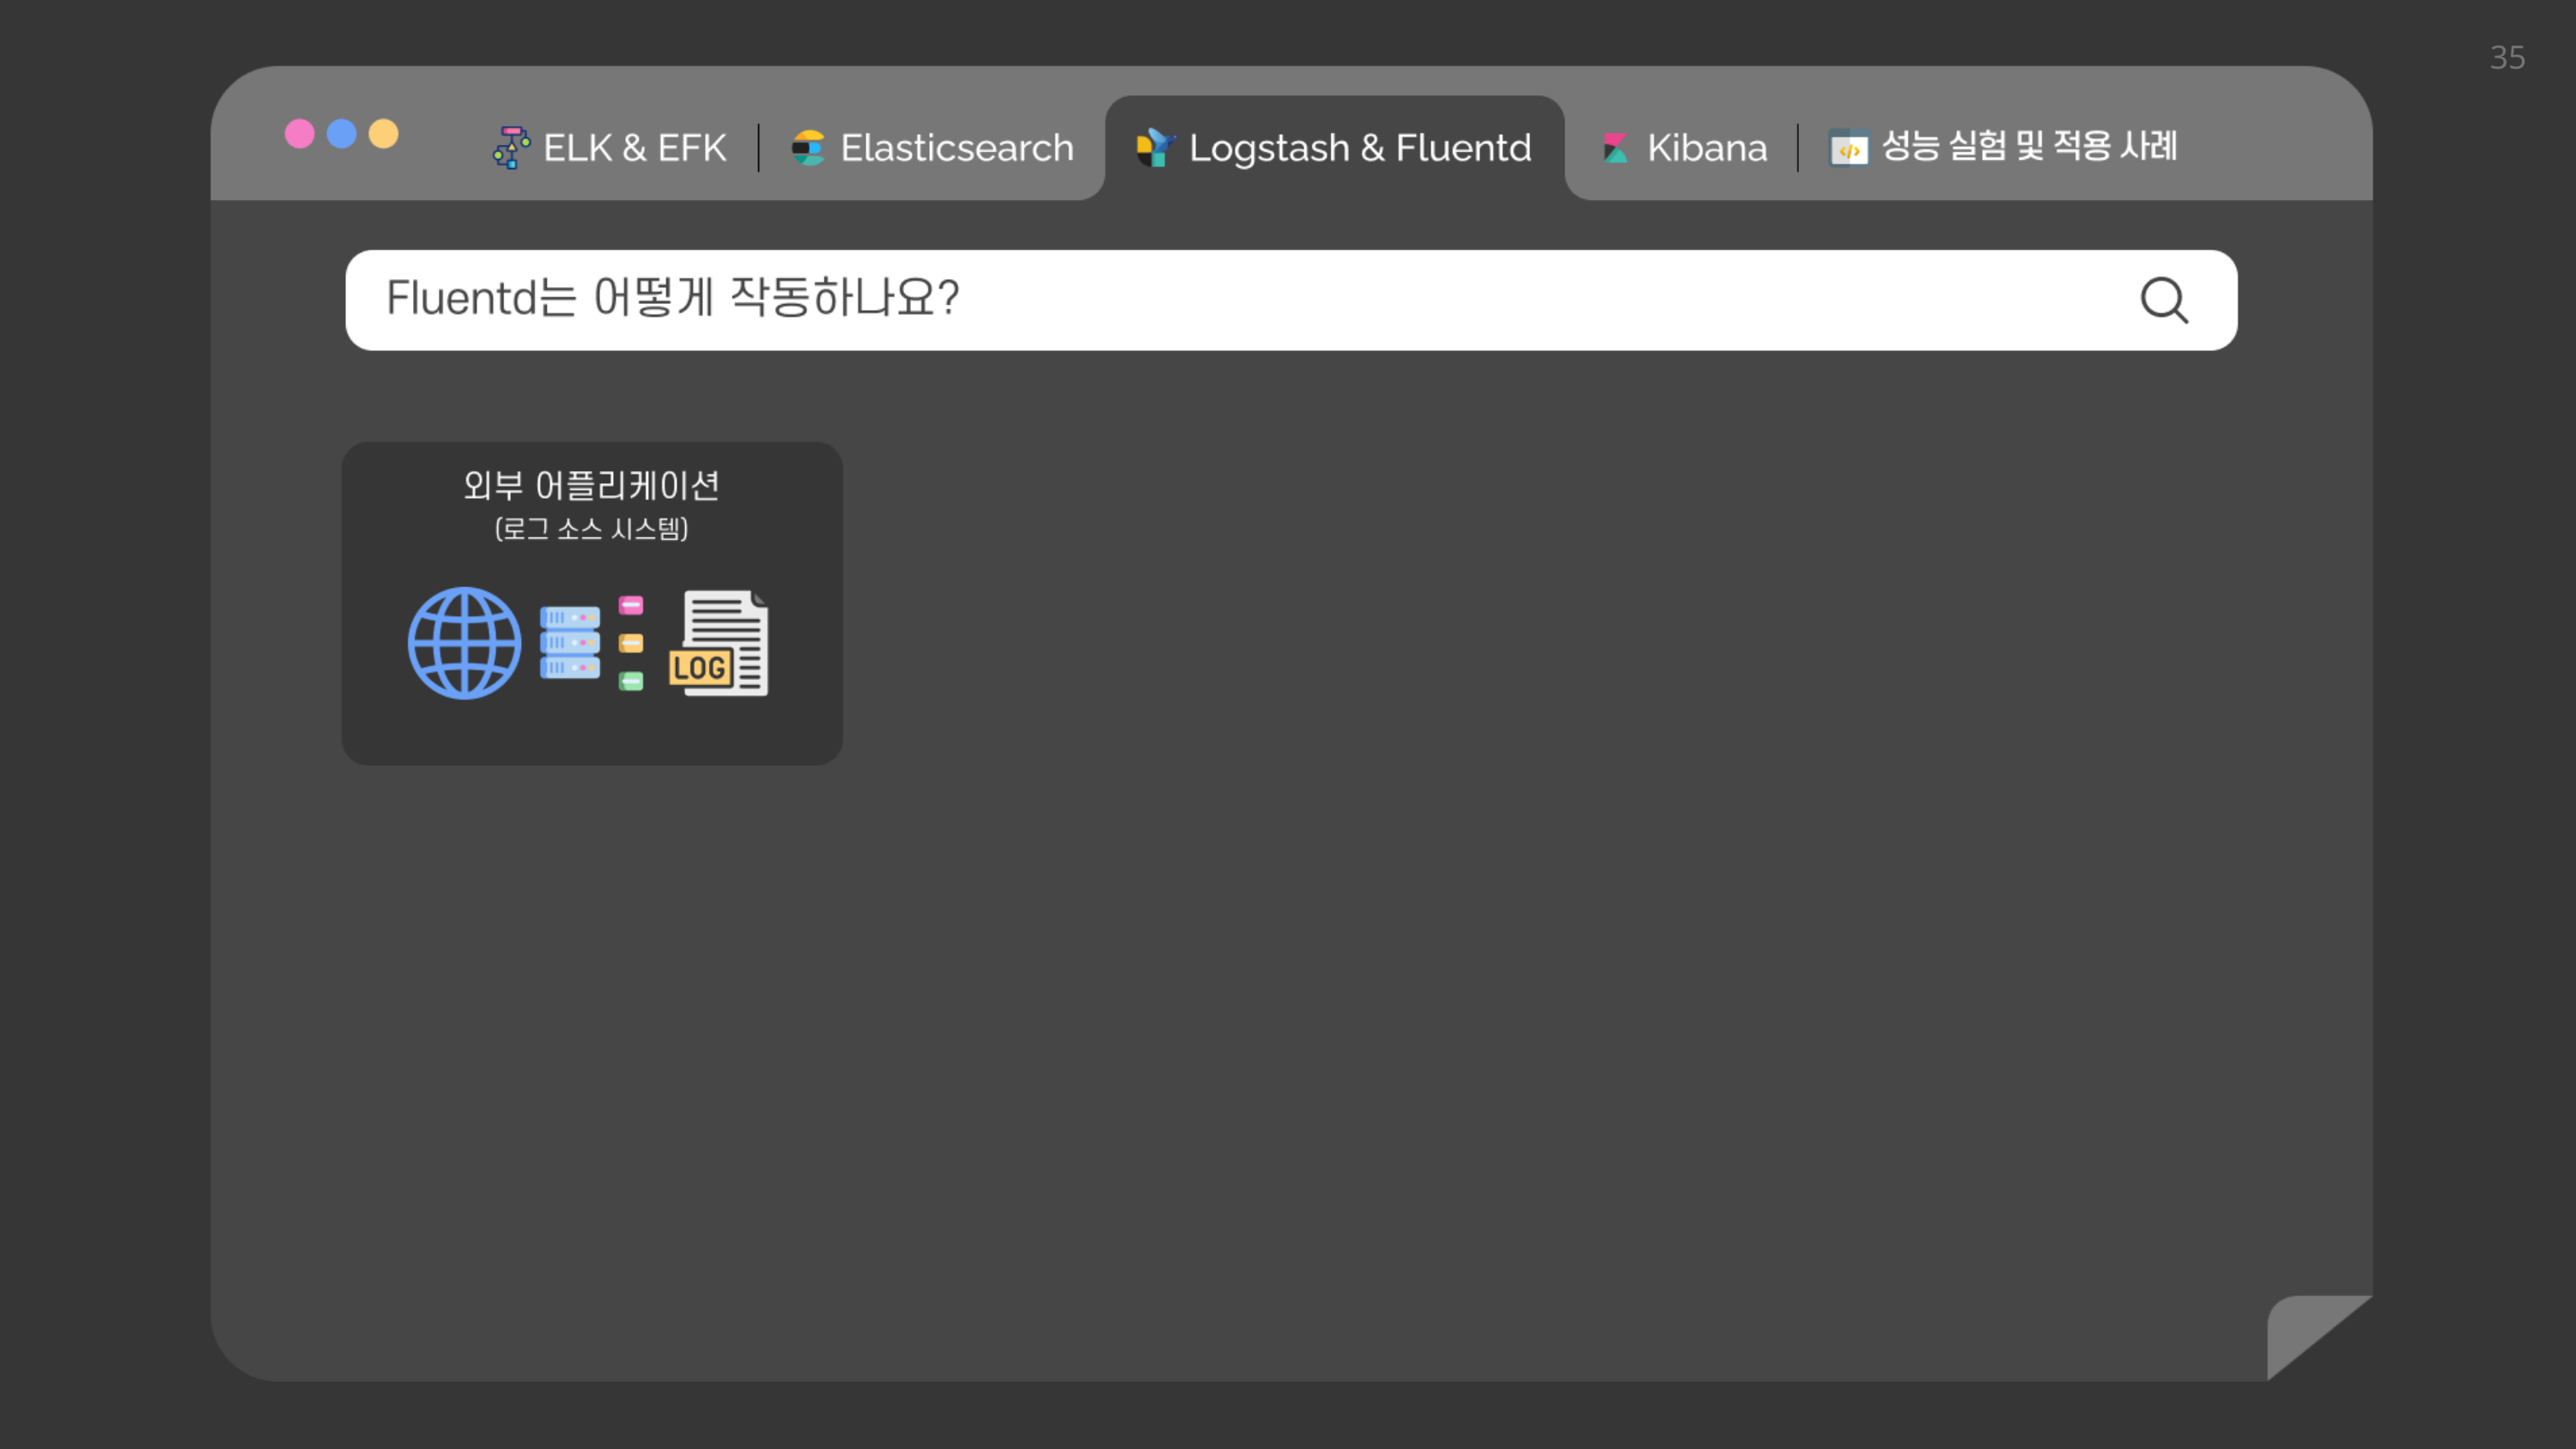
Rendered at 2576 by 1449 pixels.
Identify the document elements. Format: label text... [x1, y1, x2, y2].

text_box 35 [2489, 30, 2527, 76]
text_box [0, 0, 2576, 1449]
